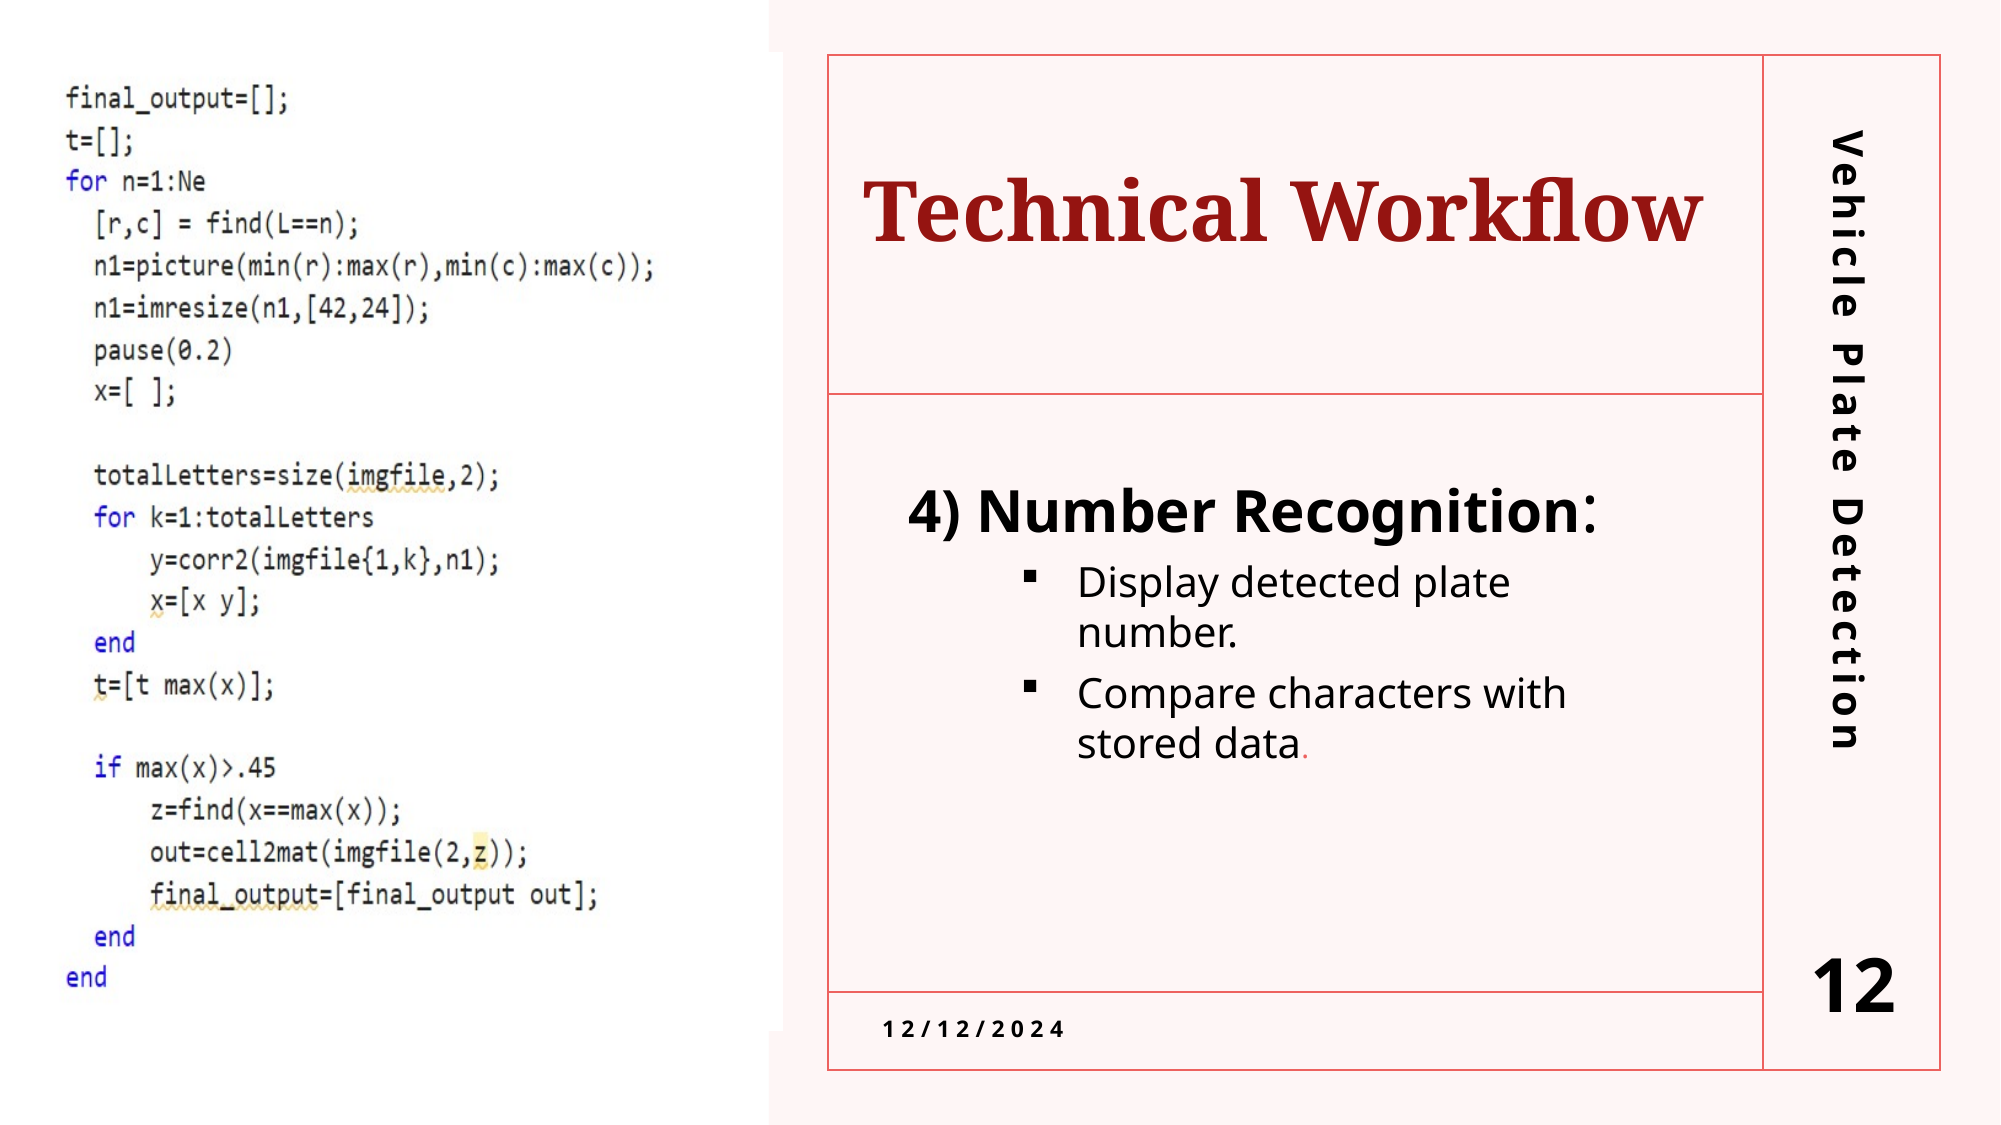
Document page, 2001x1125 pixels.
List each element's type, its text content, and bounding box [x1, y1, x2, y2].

title Technical Workflow [848, 91, 1739, 338]
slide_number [867, 1007, 1661, 1055]
footer Vehicle Plate Detection [1822, 115, 1883, 791]
picture [20, 52, 783, 1099]
list 4) Number Recognition: Display detected plate number. Compare characters with stored data. [893, 458, 1690, 931]
slide_number 12 [1775, 930, 1932, 1055]
